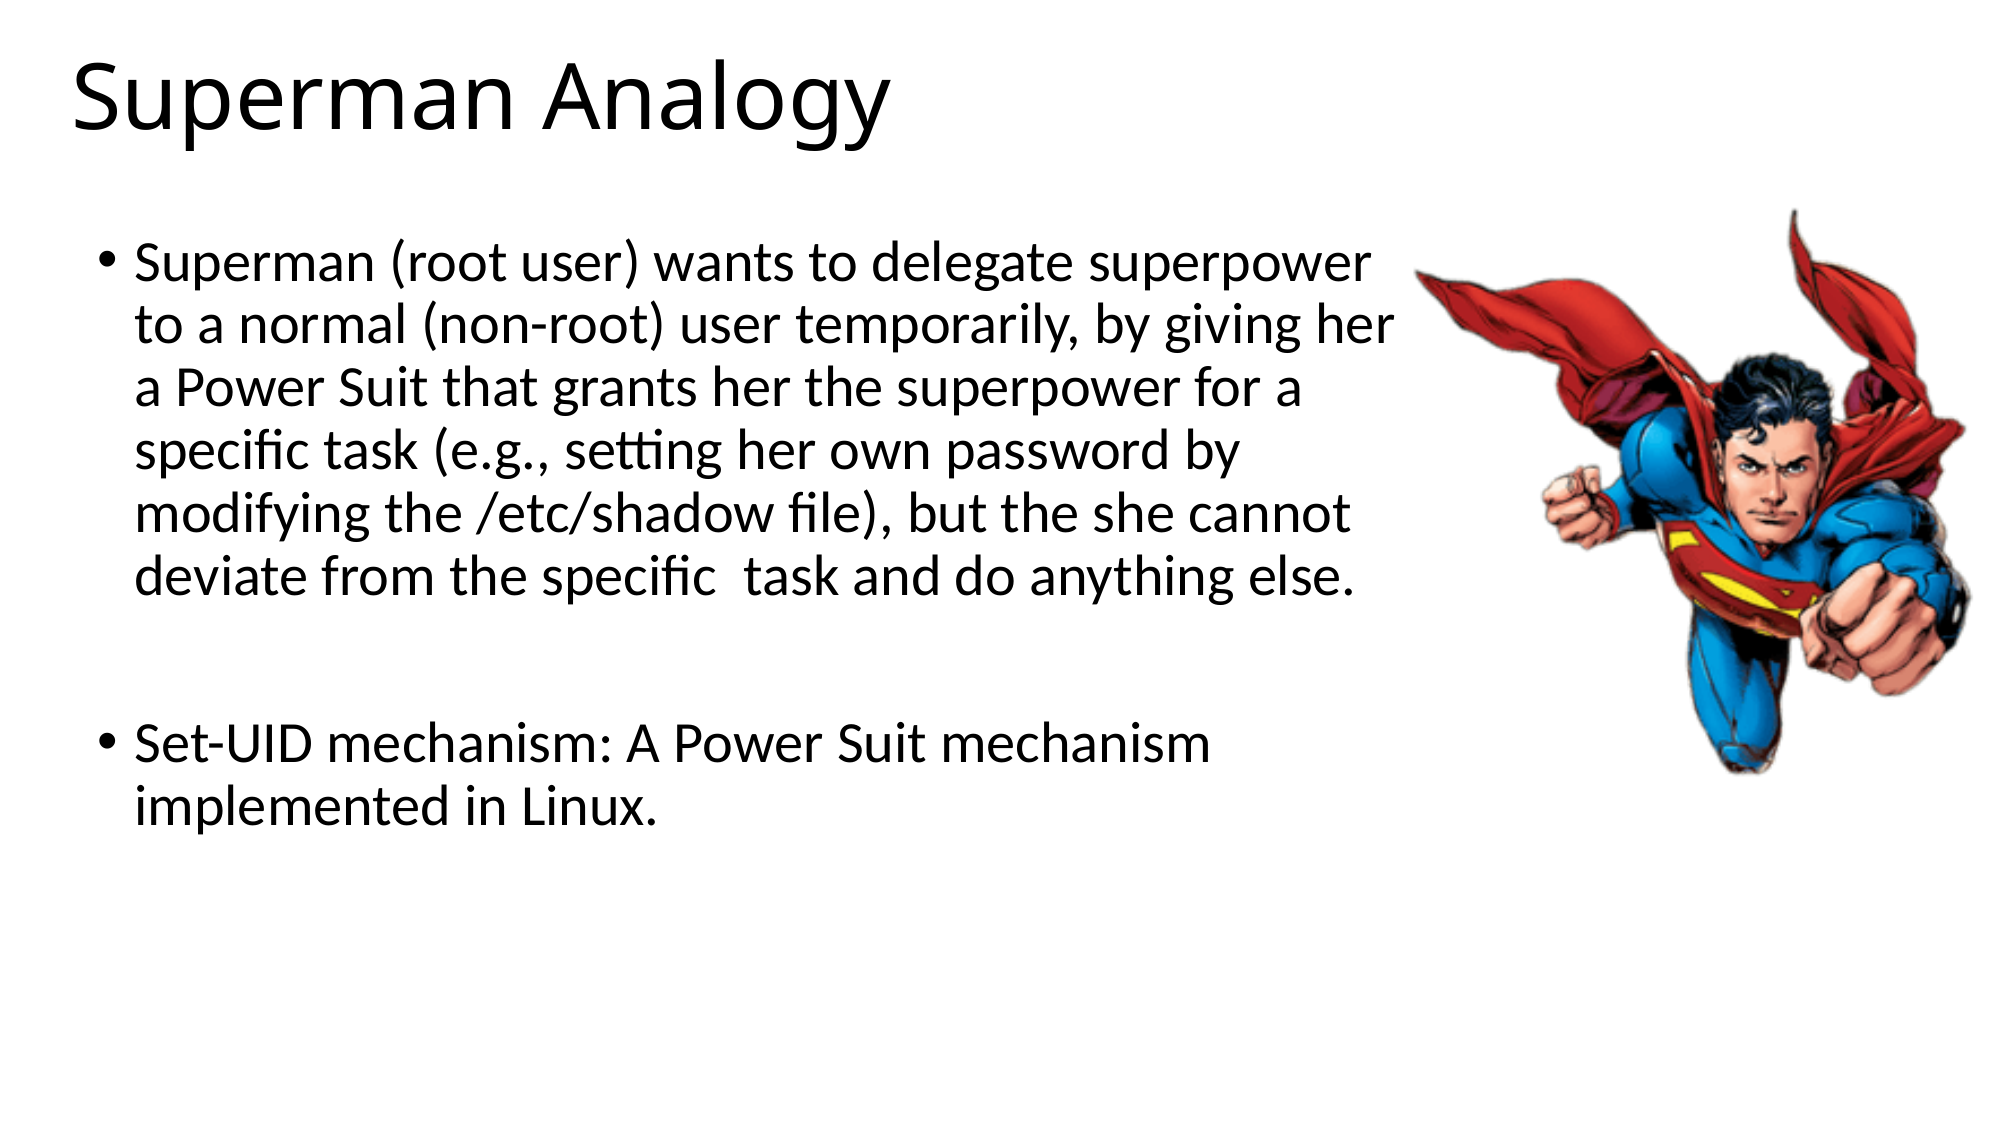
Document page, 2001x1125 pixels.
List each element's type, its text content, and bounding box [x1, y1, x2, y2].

list Superman (root user) wants to delegate superpower to a normal (non-root) user temporarily, by giving her a Power Suit that grants her the superpower for a specific task (e.g., setting her own password by modifying the /etc/shadow file), but the she cannot deviate from the specific task and do anything else. Set-UID mechanism: A Power Suit mechanism implemented in Linux. [82, 223, 1432, 1052]
title Superman Analogy [56, 23, 1782, 177]
picture [1299, 73, 2000, 978]
